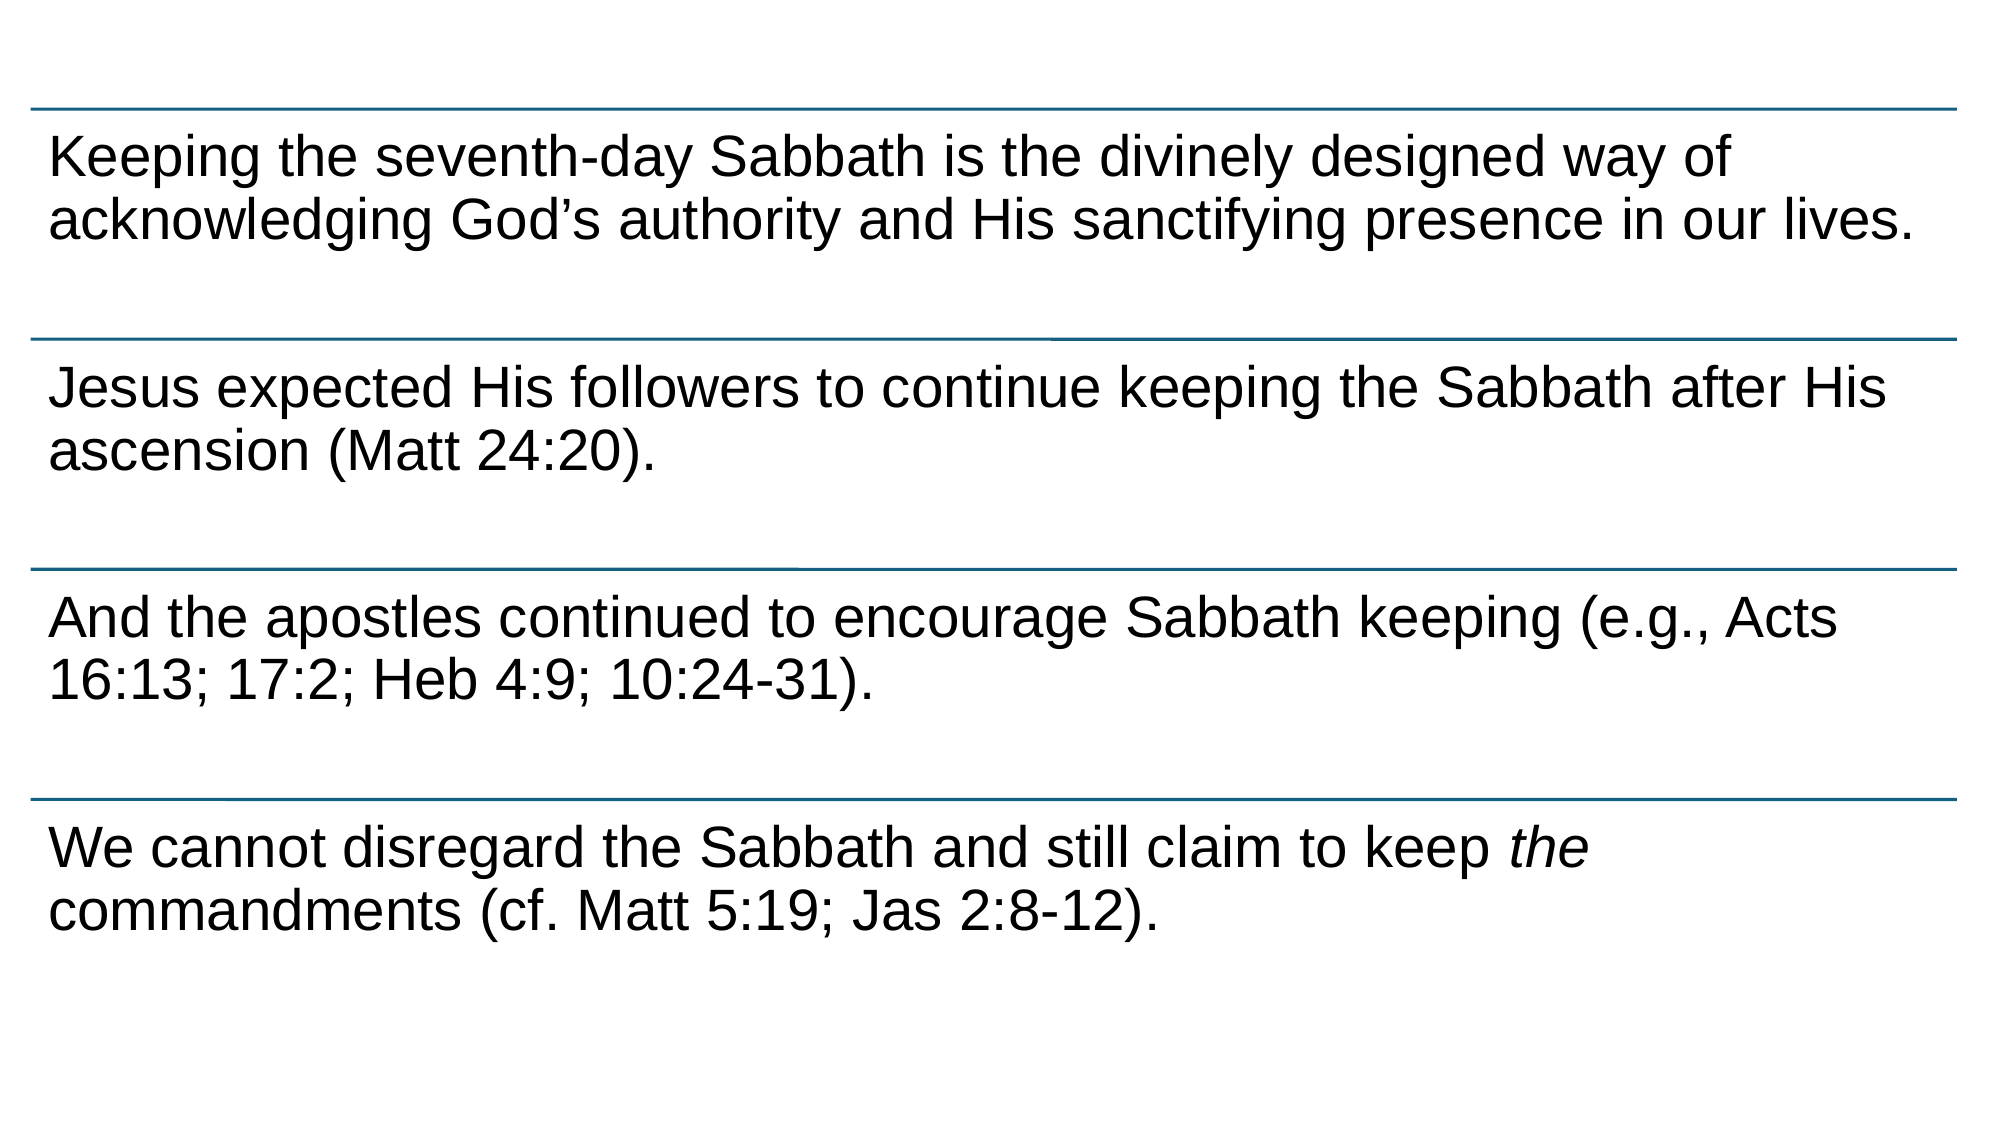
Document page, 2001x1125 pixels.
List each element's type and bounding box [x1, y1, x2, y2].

list [30, 108, 1958, 1030]
